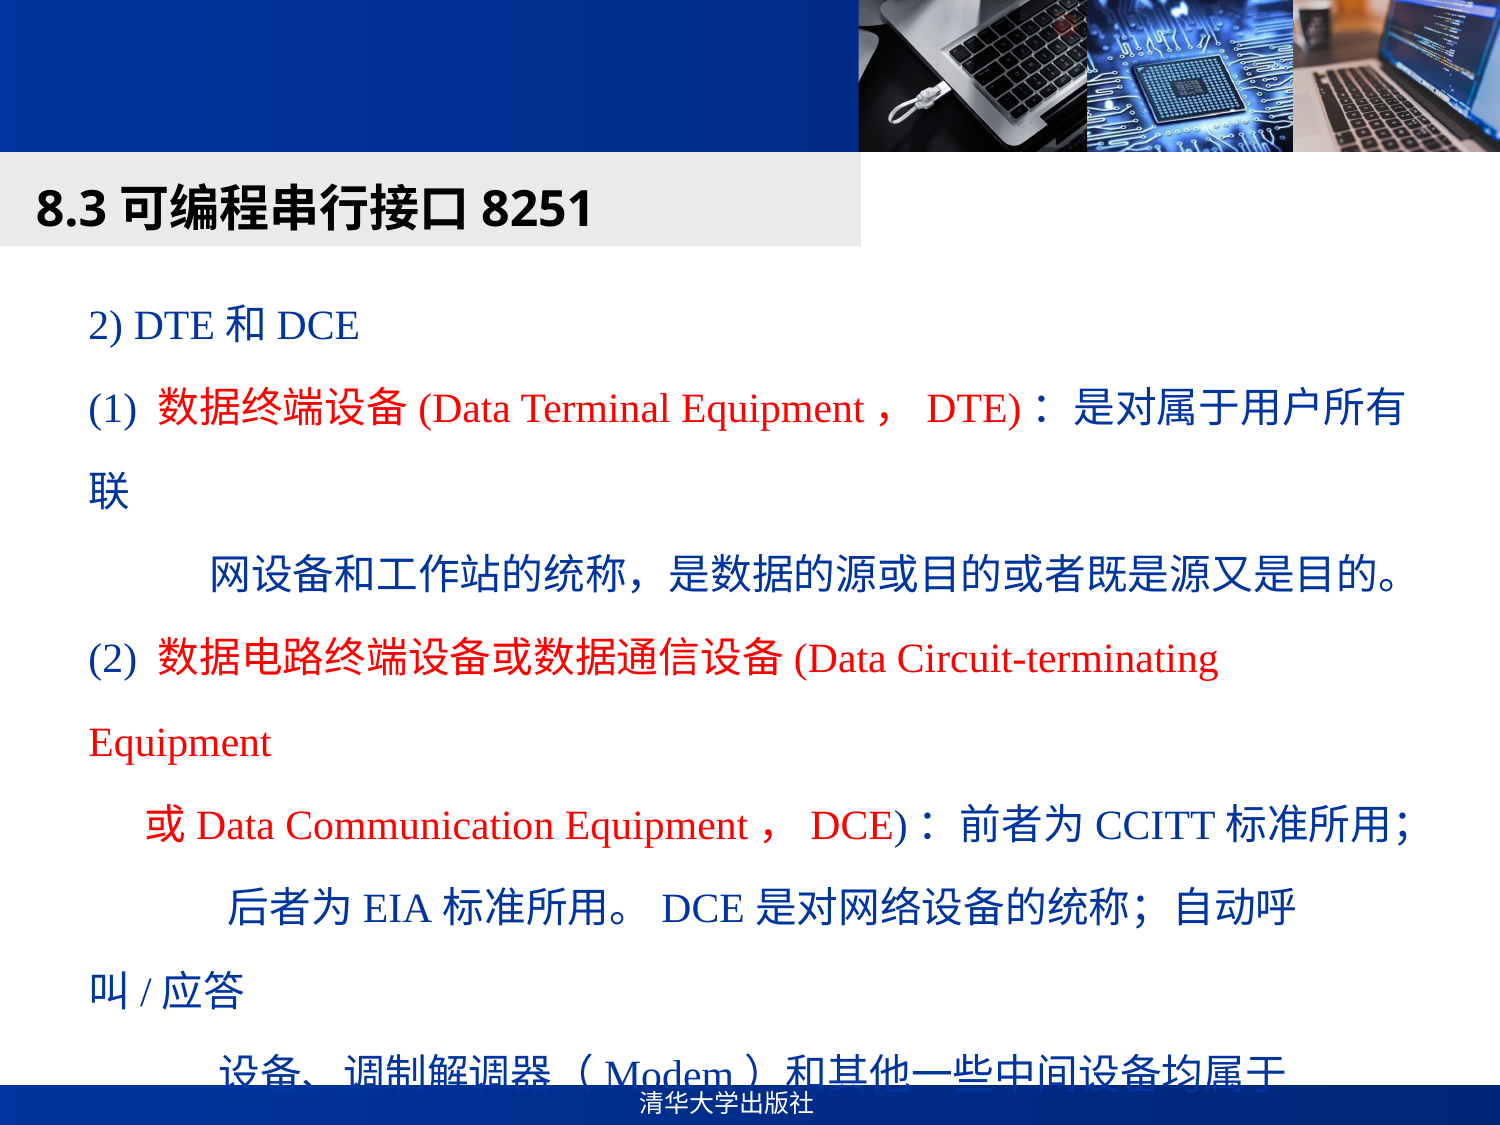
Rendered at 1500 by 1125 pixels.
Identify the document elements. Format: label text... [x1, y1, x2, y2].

list 2) DTE和DCE (1) 数据终端设备(Data Terminal Equipment，DTE)：是对属于用户所有联 网设备和工作站的统称，是数据的源或目的或者既是源又是目的。 (2) 数据电路终端设备或数据通信设备(Data Circuit-terminating Equipment 或Data Communication Equipment，DCE)：前者为CCITT标准所用； 后者为EIA标准所用。DCE是对网络设备的统称；自动呼叫/应答 设备、调制解调器（Modem）和其他一些中间设备均属于DCE。 3) 信道：传输信息所经过的通道,是连接两个DTE的线路。 [73, 257, 1424, 978]
list 8.3可编程串行接口8251 [21, 168, 878, 258]
picture [858, 0, 1500, 152]
